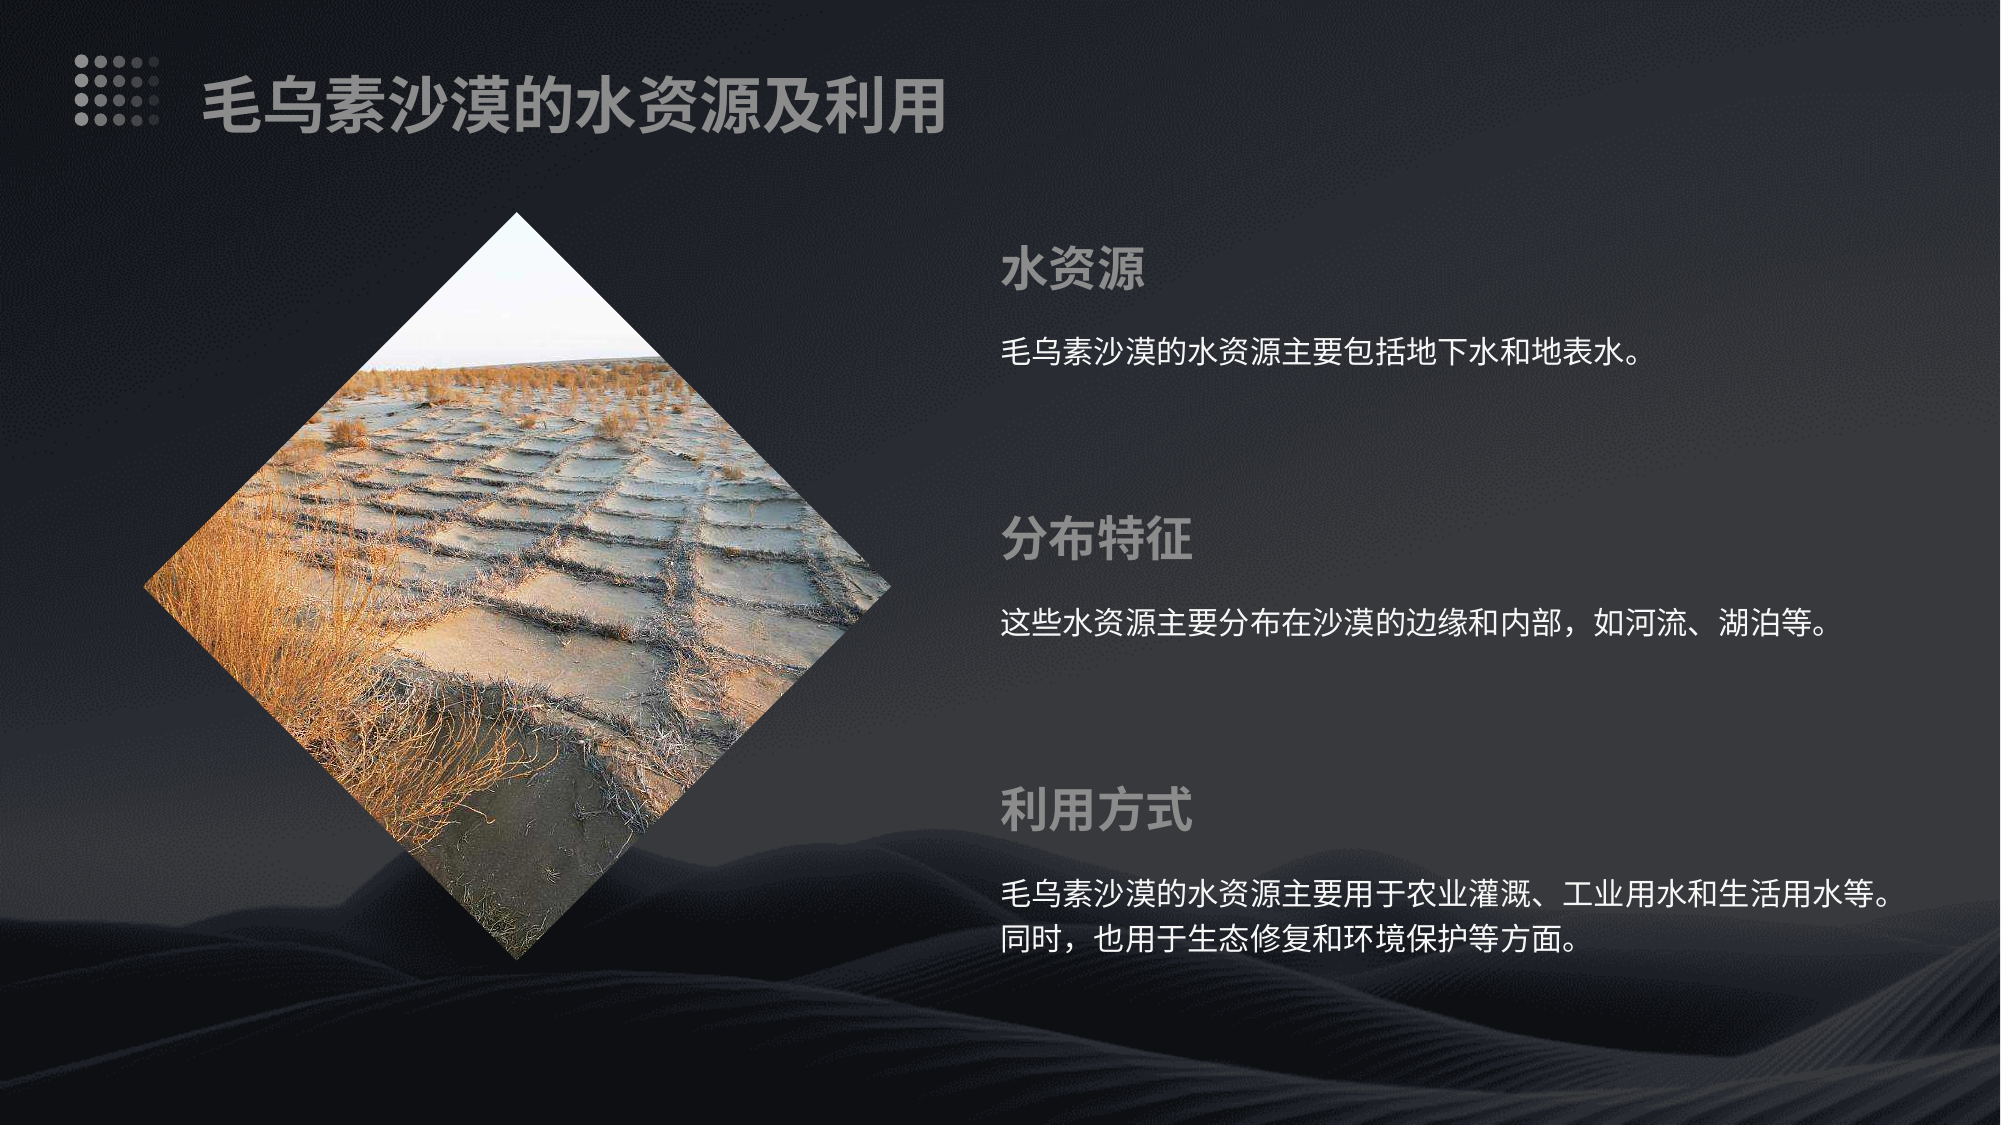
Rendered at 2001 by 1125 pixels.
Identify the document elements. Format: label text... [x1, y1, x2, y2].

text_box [981, 782, 1931, 973]
text_box 毛乌素沙漠的水资源主要包括地下水和地表水。 [981, 315, 1917, 380]
picture [0, 0, 2001, 1125]
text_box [74, 15, 1821, 166]
text_box 水资源 [981, 240, 1724, 305]
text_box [981, 510, 1931, 702]
